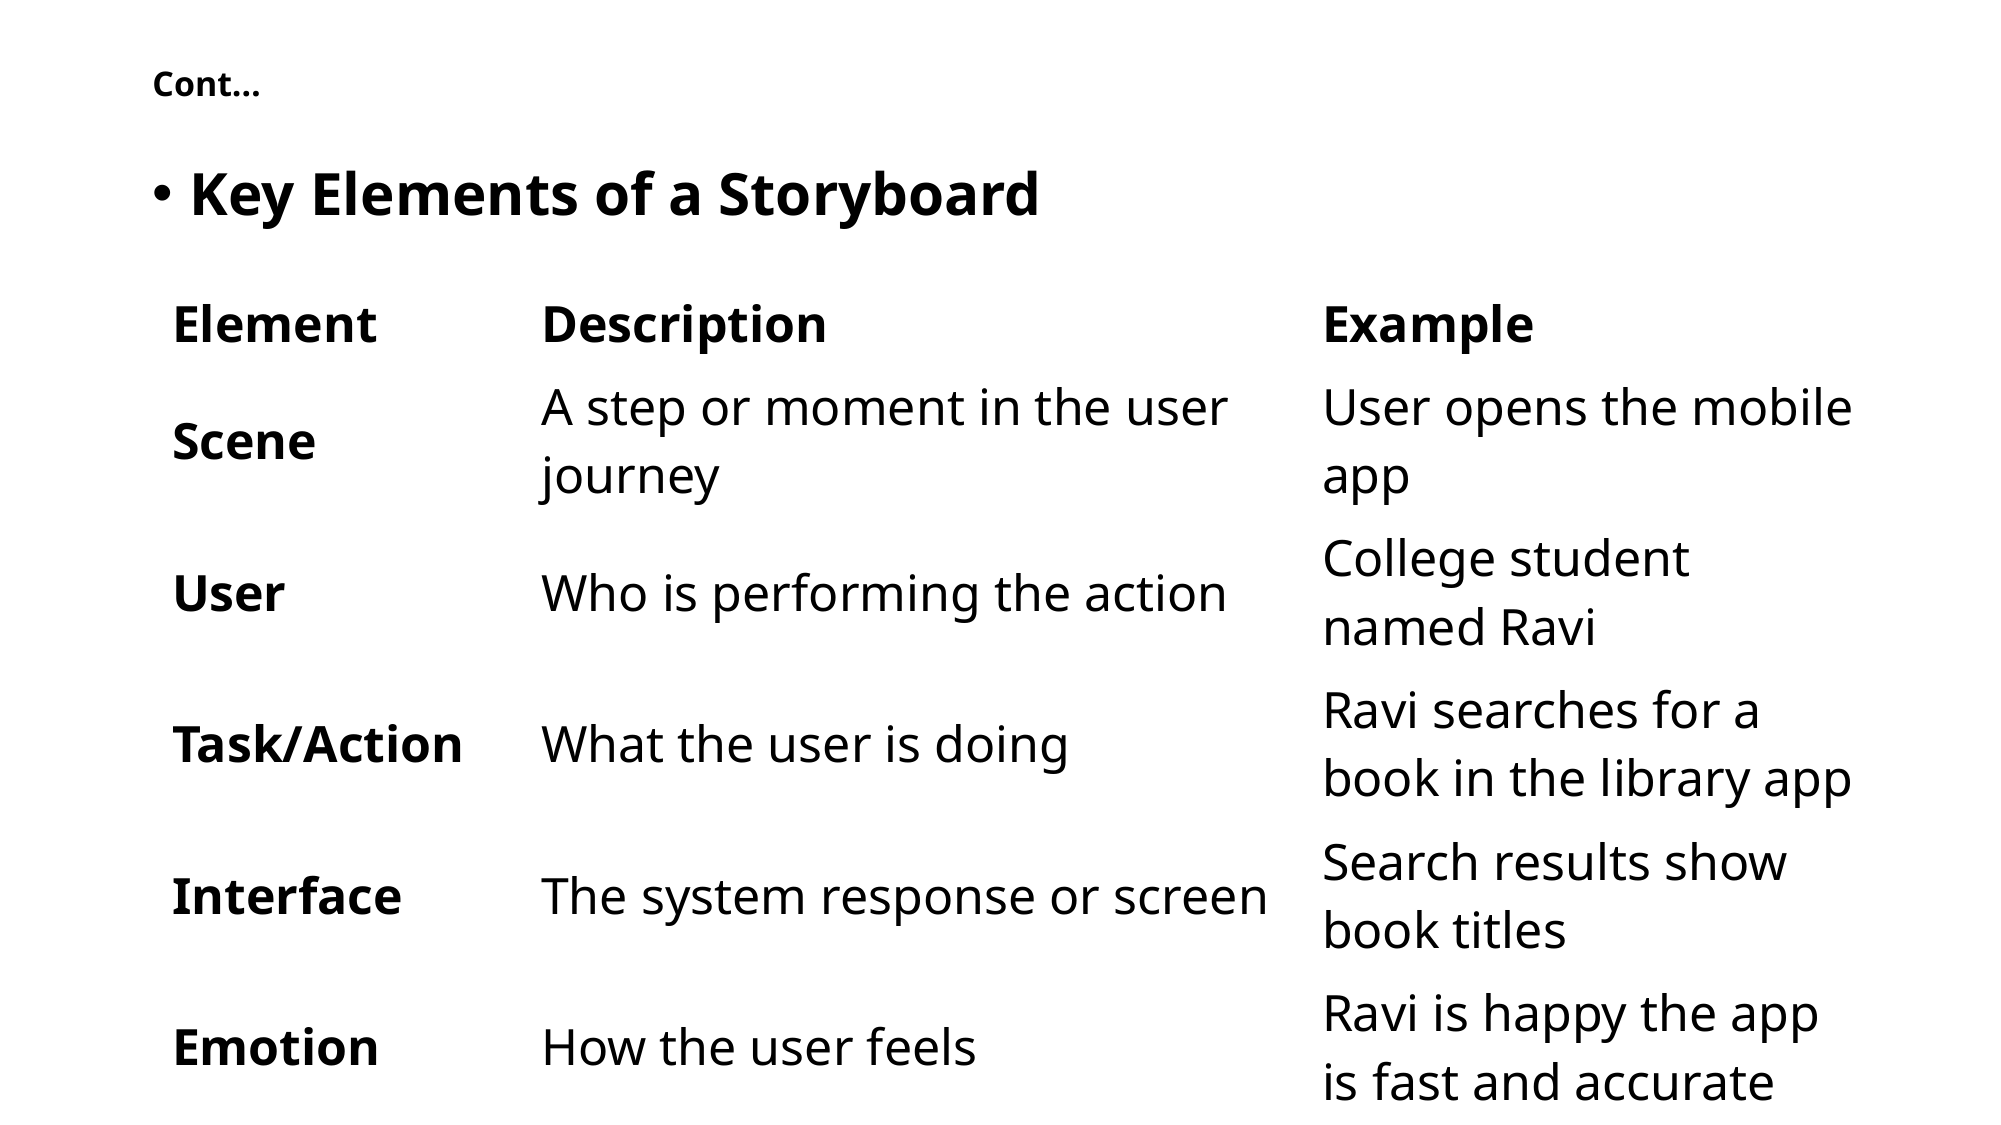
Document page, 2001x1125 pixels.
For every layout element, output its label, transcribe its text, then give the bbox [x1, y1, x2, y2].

table_cell User [157, 516, 526, 668]
table_cell Who is performing the action [526, 516, 1307, 668]
table_cell A step or moment in the user journey [526, 364, 1307, 516]
table_cell Ravi is happy the app is fast and accurate [1307, 971, 1882, 1122]
table_header Description [526, 281, 1307, 364]
table_cell Ravi searches for a book in the library app [1307, 668, 1882, 819]
title Cont… [137, 59, 1863, 112]
table_cell Scene [157, 364, 526, 516]
table_cell Task/Action [157, 668, 526, 819]
table_cell Interface [157, 819, 526, 971]
table_header Example [1307, 281, 1882, 364]
table_header Element [157, 281, 526, 364]
table_cell College student named Ravi [1307, 516, 1882, 668]
table_cell User opens the mobile app [1307, 364, 1882, 516]
table_cell Emotion [157, 971, 526, 1122]
table_cell How the user feels [526, 971, 1307, 1122]
list Key Elements of a Storyboard [137, 157, 1863, 1014]
table_cell The system response or screen [526, 819, 1307, 971]
table_cell What the user is doing [526, 668, 1307, 819]
table_cell Search results show book titles [1307, 819, 1882, 971]
